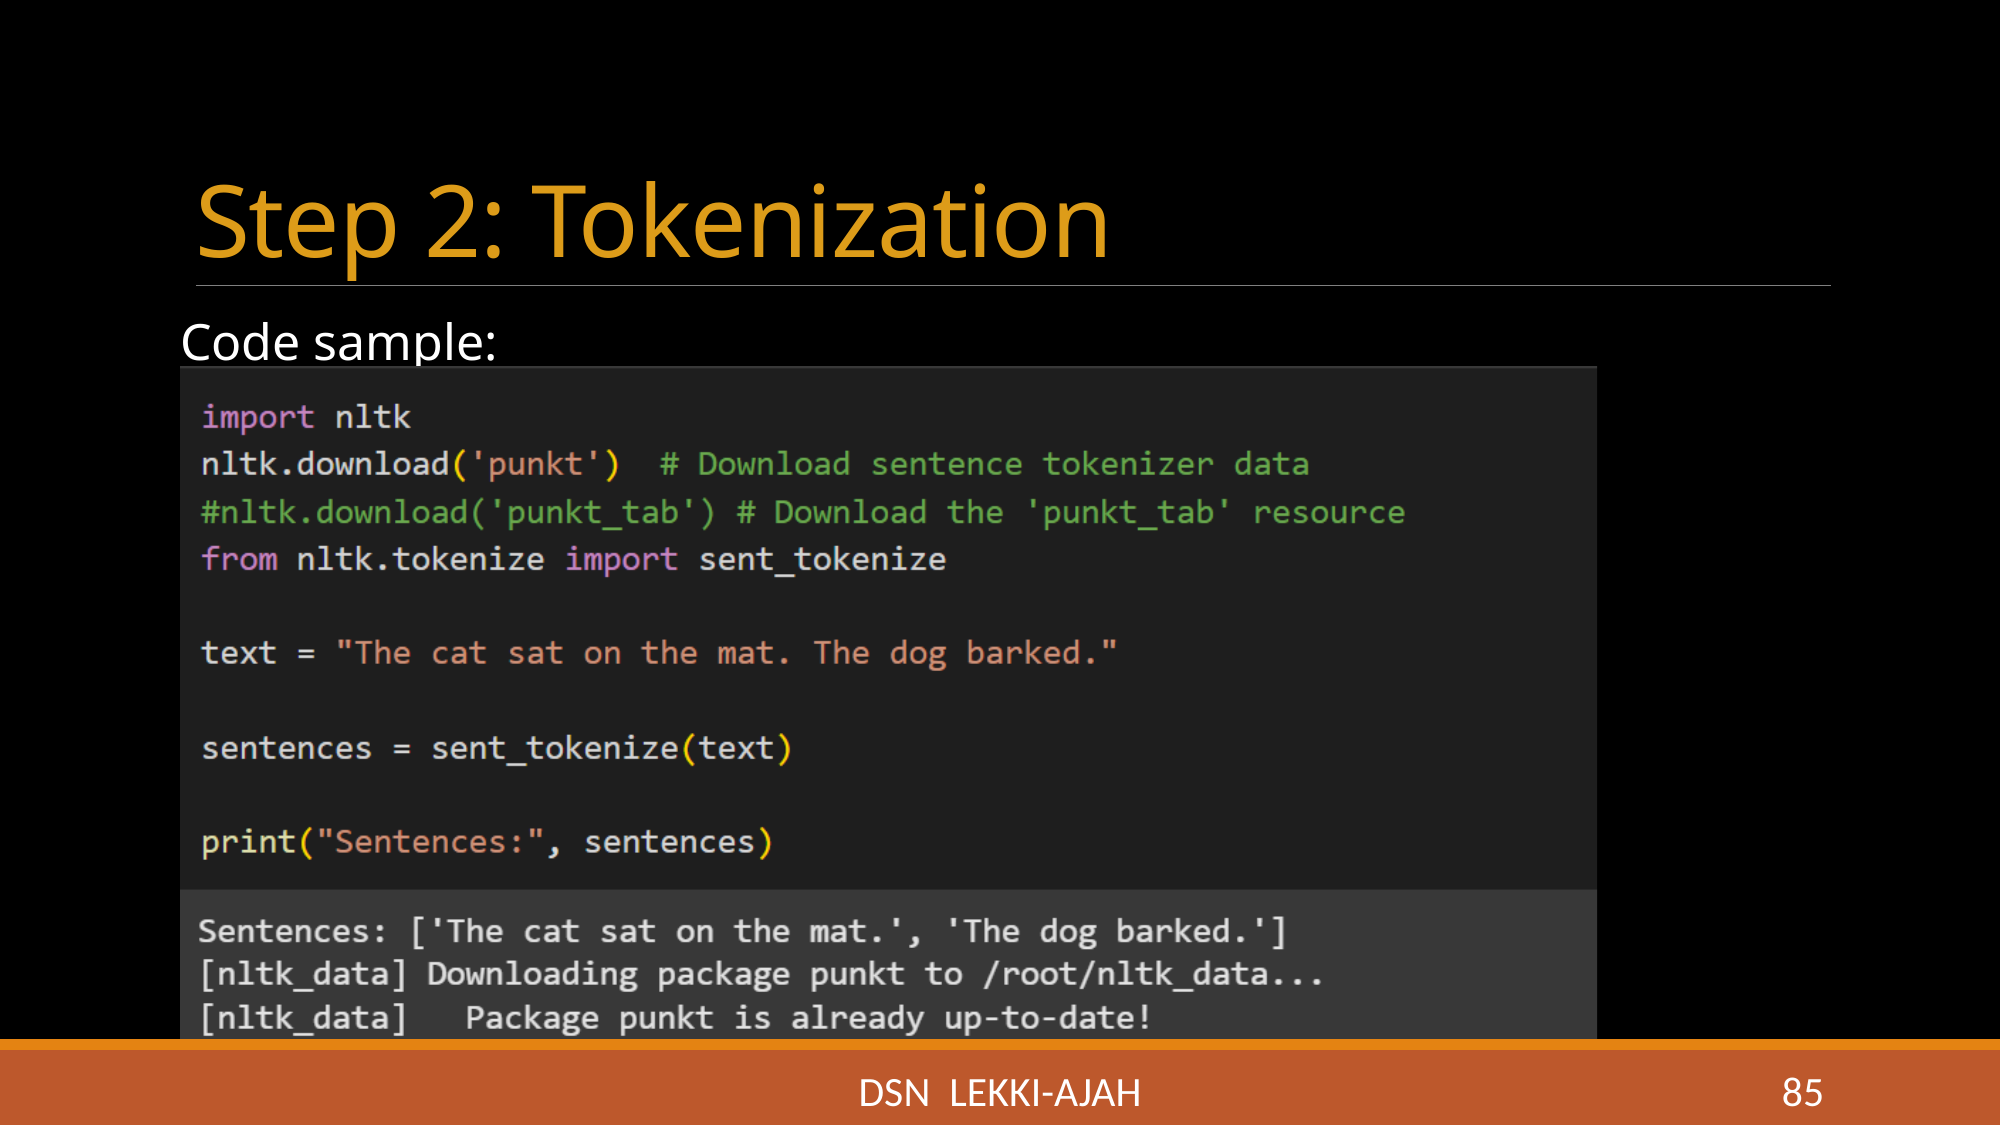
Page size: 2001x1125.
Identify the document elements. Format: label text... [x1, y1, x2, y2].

text_box [277, 1047, 933, 1054]
slide_number 85 [1624, 1059, 1840, 1120]
picture [179, 366, 1598, 1039]
footer DSN LEKKI-AJAH [604, 1059, 1396, 1120]
list Code sample: [180, 302, 1887, 412]
title Step 2: Tokenization [180, 47, 1830, 285]
